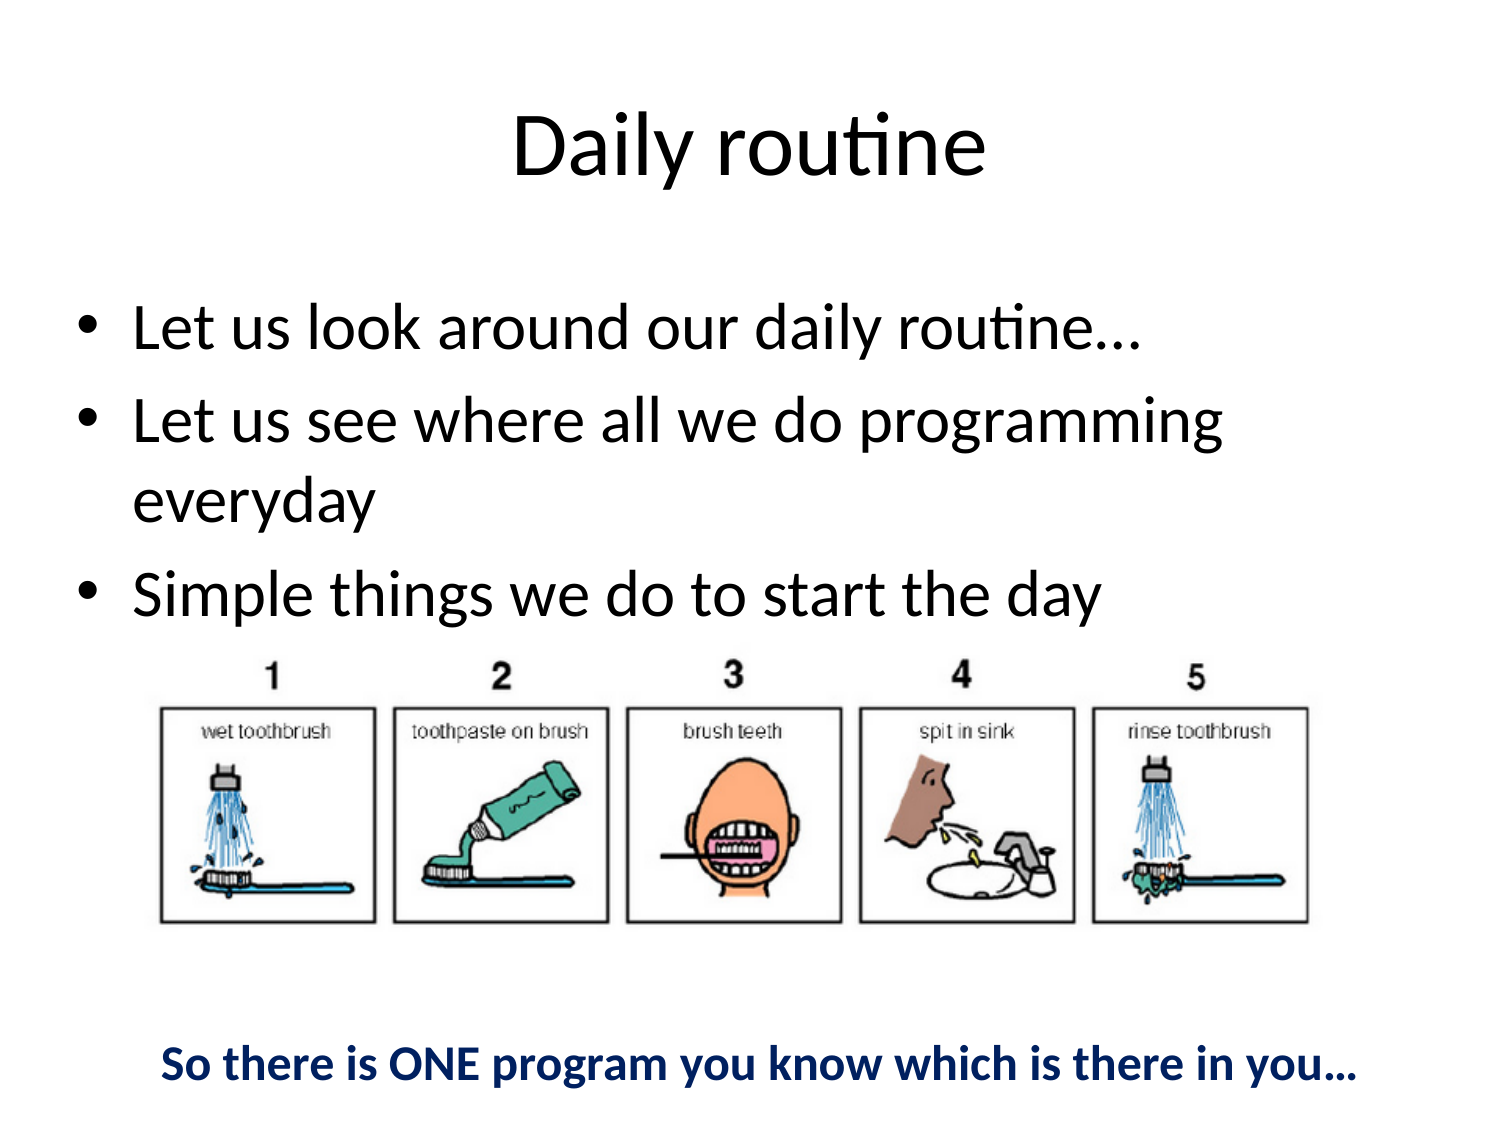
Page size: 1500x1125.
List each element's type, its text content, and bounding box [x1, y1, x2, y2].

title Daily routine [75, 45, 1425, 233]
list Let us look around our daily routine… Let us see where all we do programming everyday Simple things we do to start the day [60, 275, 1411, 1018]
picture [137, 637, 1335, 973]
text_box So there is ONE program you know which is there in you… [146, 1023, 1374, 1098]
